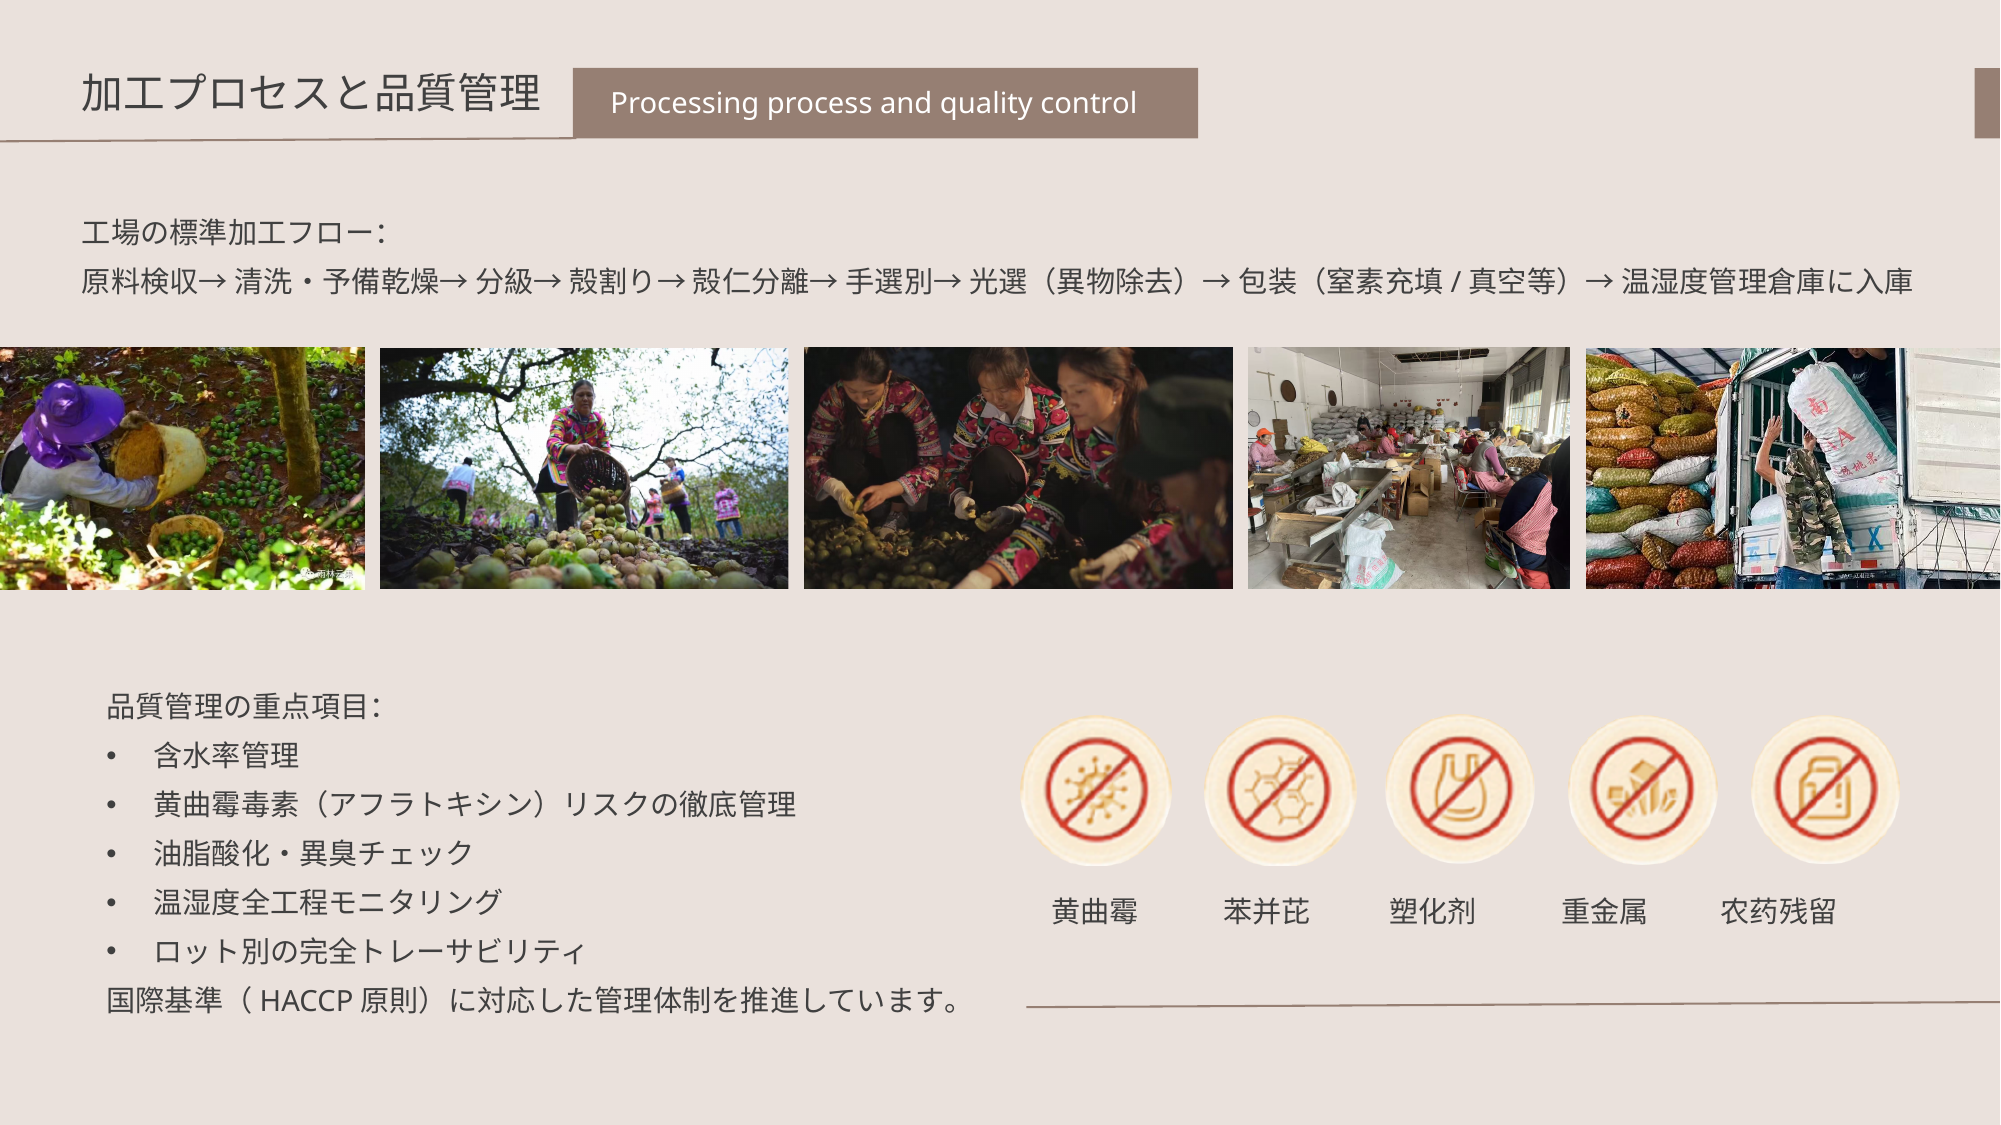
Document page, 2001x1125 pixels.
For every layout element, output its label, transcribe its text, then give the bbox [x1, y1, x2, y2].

text_box Processing process and quality control [595, 77, 1182, 136]
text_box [0, 137, 577, 142]
text_box [1973, 67, 2000, 140]
picture [1248, 347, 1571, 590]
text_box 品質管理の重点項目： 含水率管理 黄曲霉毒素（アフラトキシン）リスクの徹底管理 油脂酸化・異臭チェック 温湿度全工程モニタリング ロット別の完全トレーサビリティ 国際基準（HACCP原則）に対応した管理体制を推進しています。 [91, 667, 991, 1046]
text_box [1025, 1001, 2000, 1008]
picture [945, 691, 1932, 867]
text_box [572, 67, 1199, 139]
text_box 加工プロセスと品質管理 [67, 59, 562, 125]
picture [0, 346, 365, 590]
text_box 工場の標準加工フロー： 原料検収→ 清洗・予備乾燥→ 分級→ 殻割り→ 殻仁分離→ 手選別→ 光選（異物除去）→ 包装（窒素充填/真空等）→ 温湿度管理倉庫に入庫 [67, 192, 1931, 334]
picture [379, 347, 789, 589]
picture [804, 347, 1234, 590]
text_box 黄曲霉 苯并芘 塑化剂 重金属 农药残留 [1036, 886, 1945, 936]
picture [1585, 347, 2001, 589]
